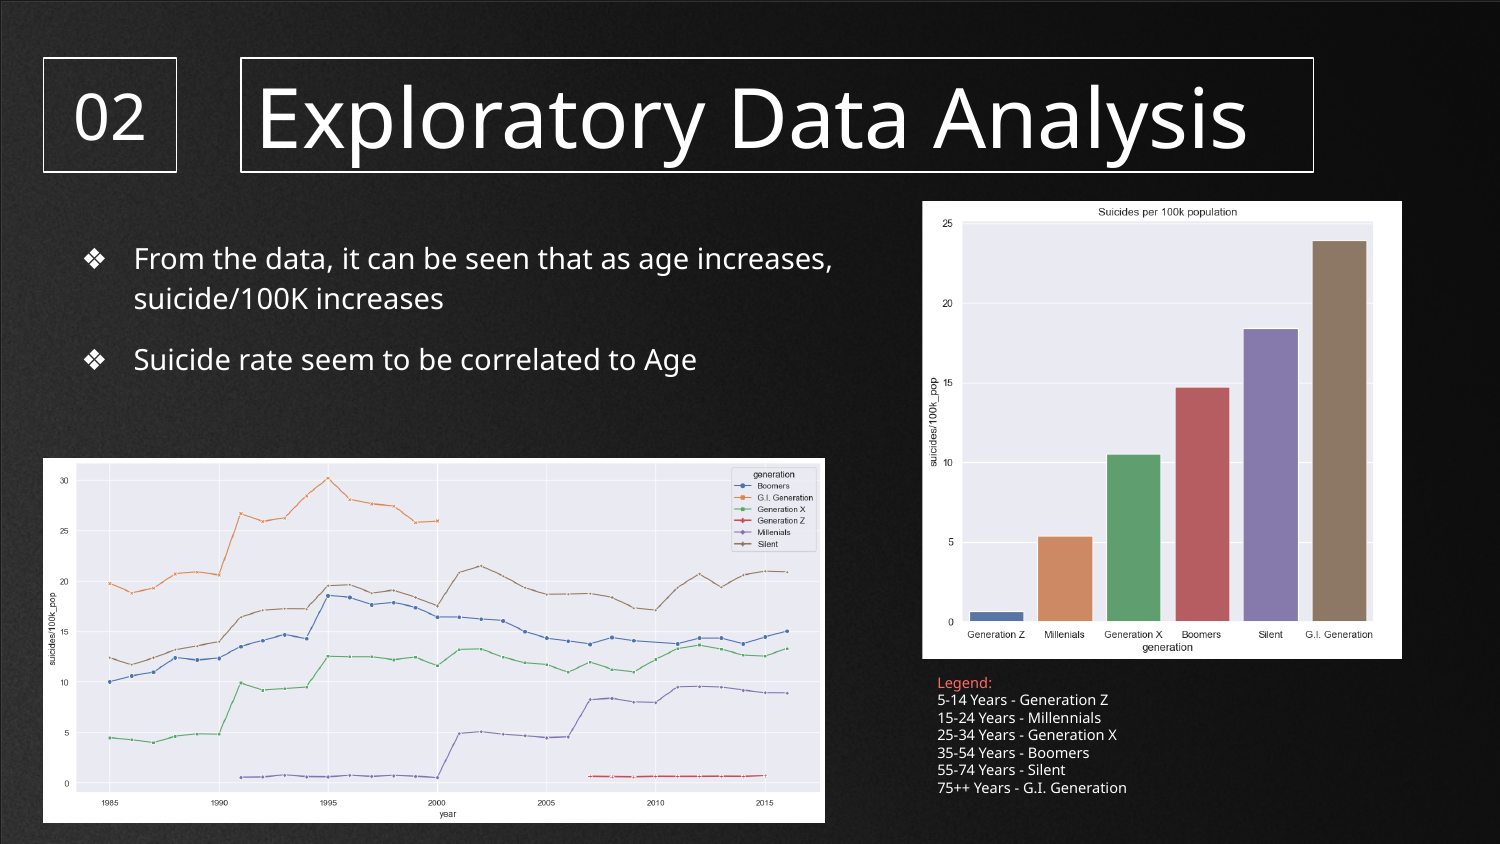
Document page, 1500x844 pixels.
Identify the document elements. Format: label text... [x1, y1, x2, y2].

text_box From the data, it can be seen that as age increases, suicide/100K increases Suicide rate seem to be correlated to Age [43, 220, 917, 392]
picture [36, 454, 832, 834]
picture [915, 198, 1410, 669]
title Exploratory Data Analysis [240, 57, 1314, 173]
title 02 [43, 57, 177, 173]
picture [915, 392, 922, 668]
text_box Legend: 5-14 Years - Generation Z 15-24 Years - Millennials 25-34 Years - Generation X 35-54 Years - Boomers 55-74 Years - Silent 75++ Years - G.I. Generation [922, 666, 1164, 844]
